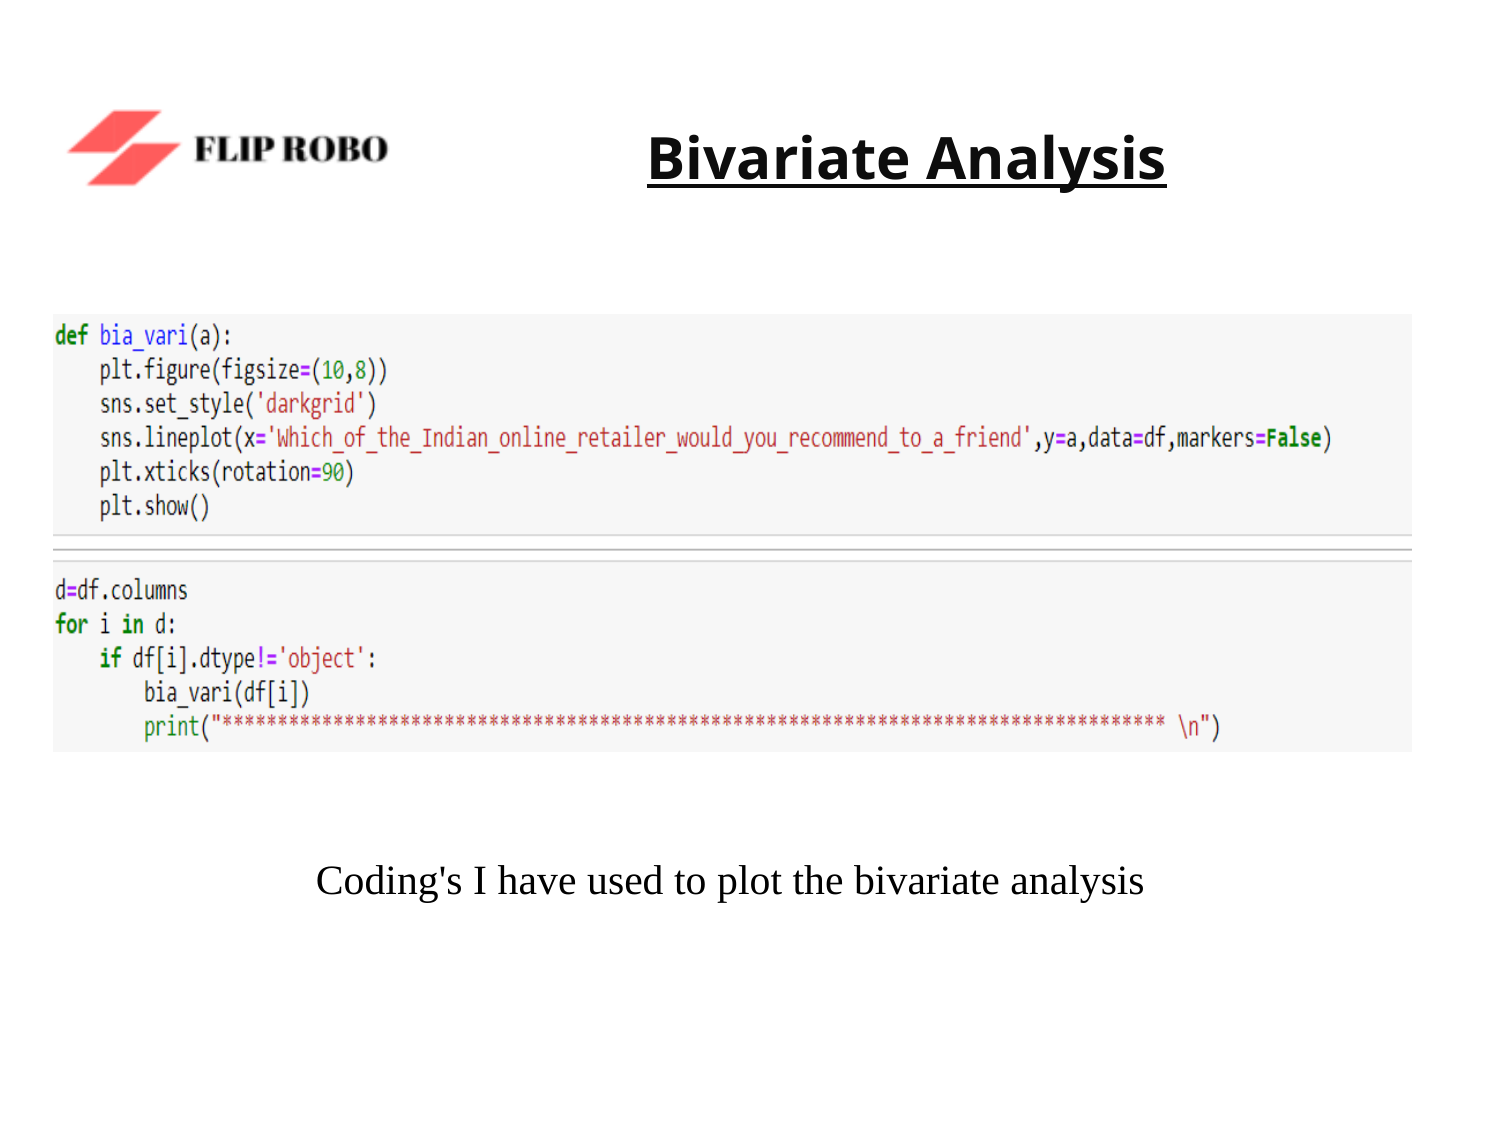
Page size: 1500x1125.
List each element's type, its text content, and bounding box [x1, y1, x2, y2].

picture [52, 314, 1412, 752]
text_box Coding's I have used to plot the bivariate analysis [301, 846, 1217, 911]
picture [52, 89, 419, 215]
text_box Bivariate Analysis [631, 113, 1245, 199]
